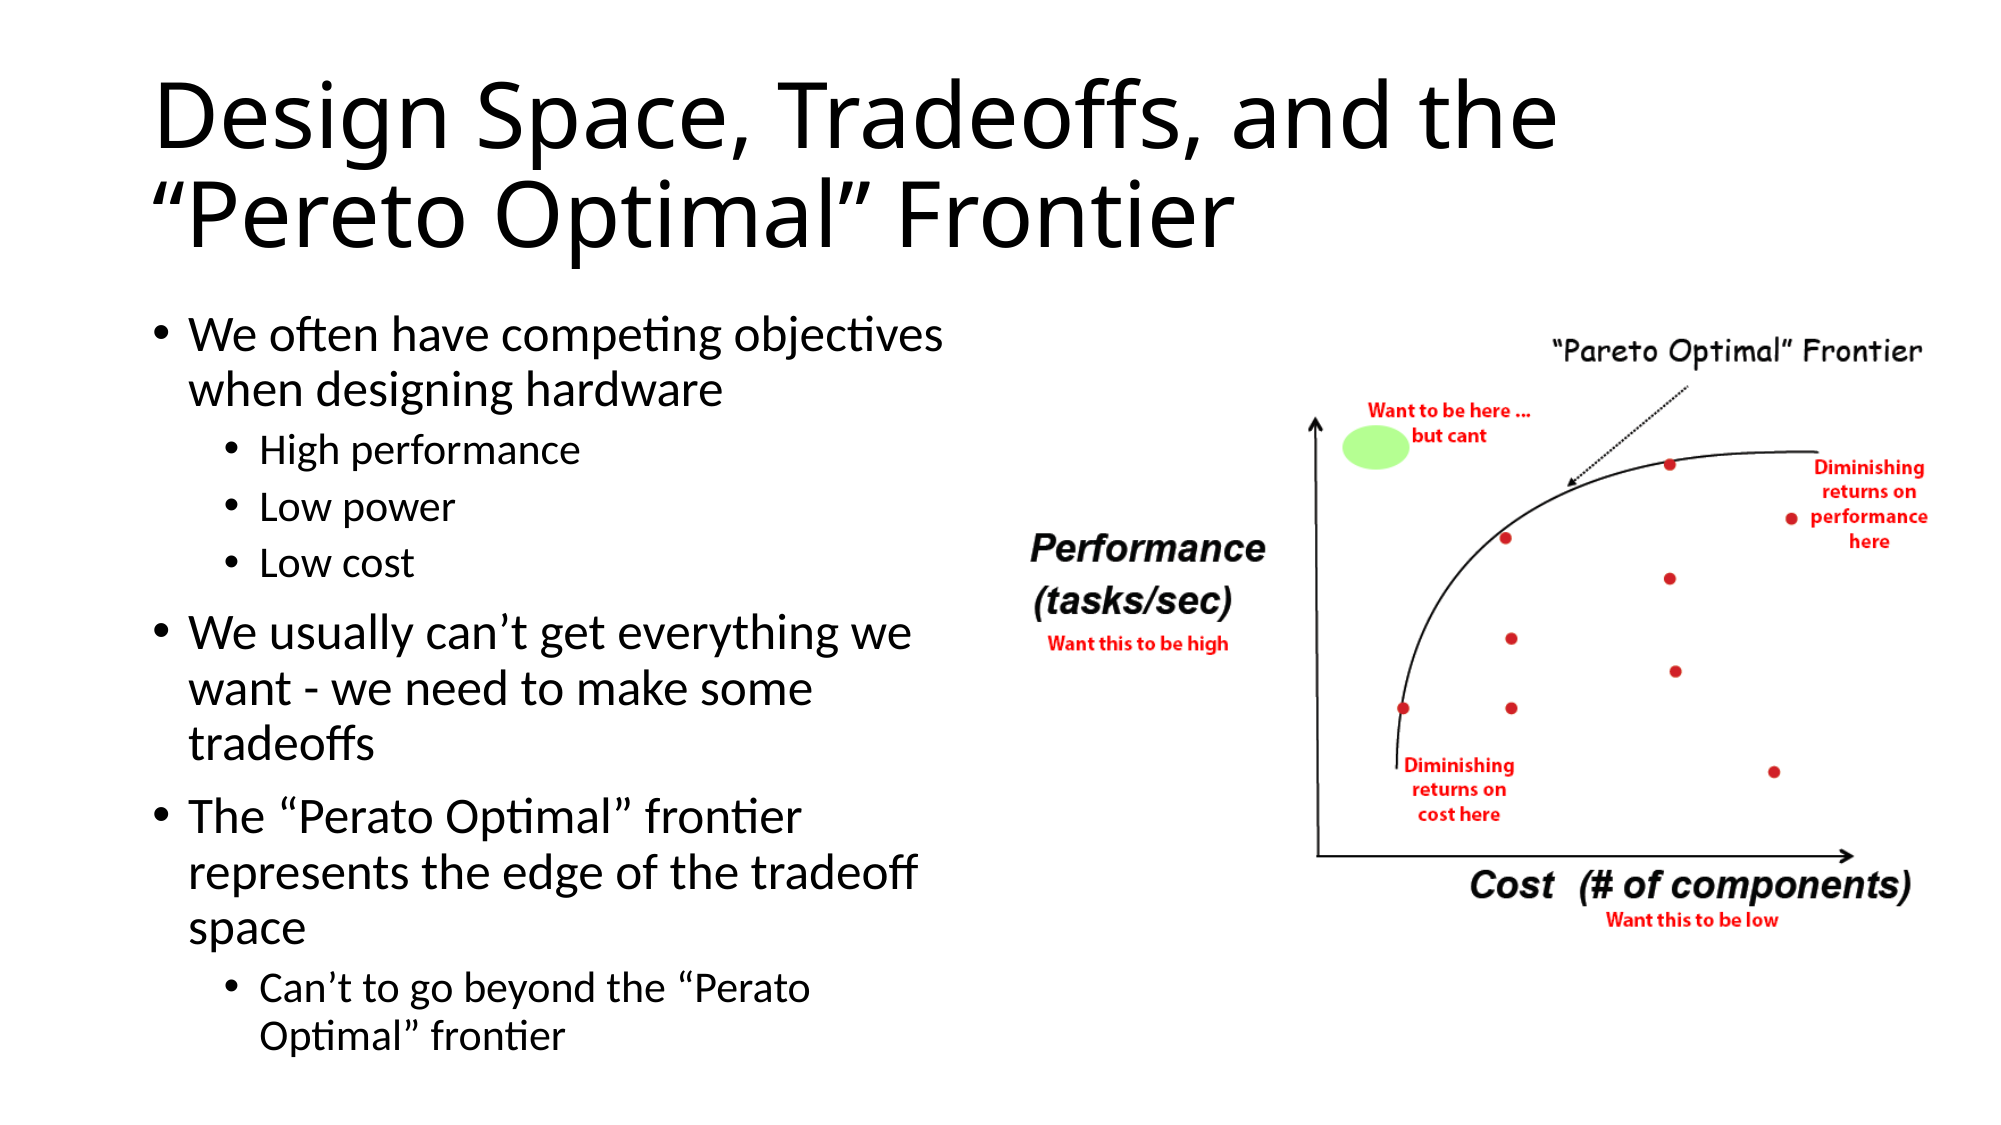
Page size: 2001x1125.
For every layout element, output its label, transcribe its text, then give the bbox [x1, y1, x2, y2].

list We often have competing objectives when designing hardware High performance Low power Low cost We usually can’t get everything we want - we need to make some tradeoffs The “Perato Optimal” frontier represents the edge of the tradeoff space Can’t to go beyond the “Perato Optimal” frontier [137, 299, 988, 1069]
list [1012, 315, 1948, 970]
title Design Space, Tradeoffs, and the “Pereto Optimal” Frontier [137, 59, 1863, 278]
